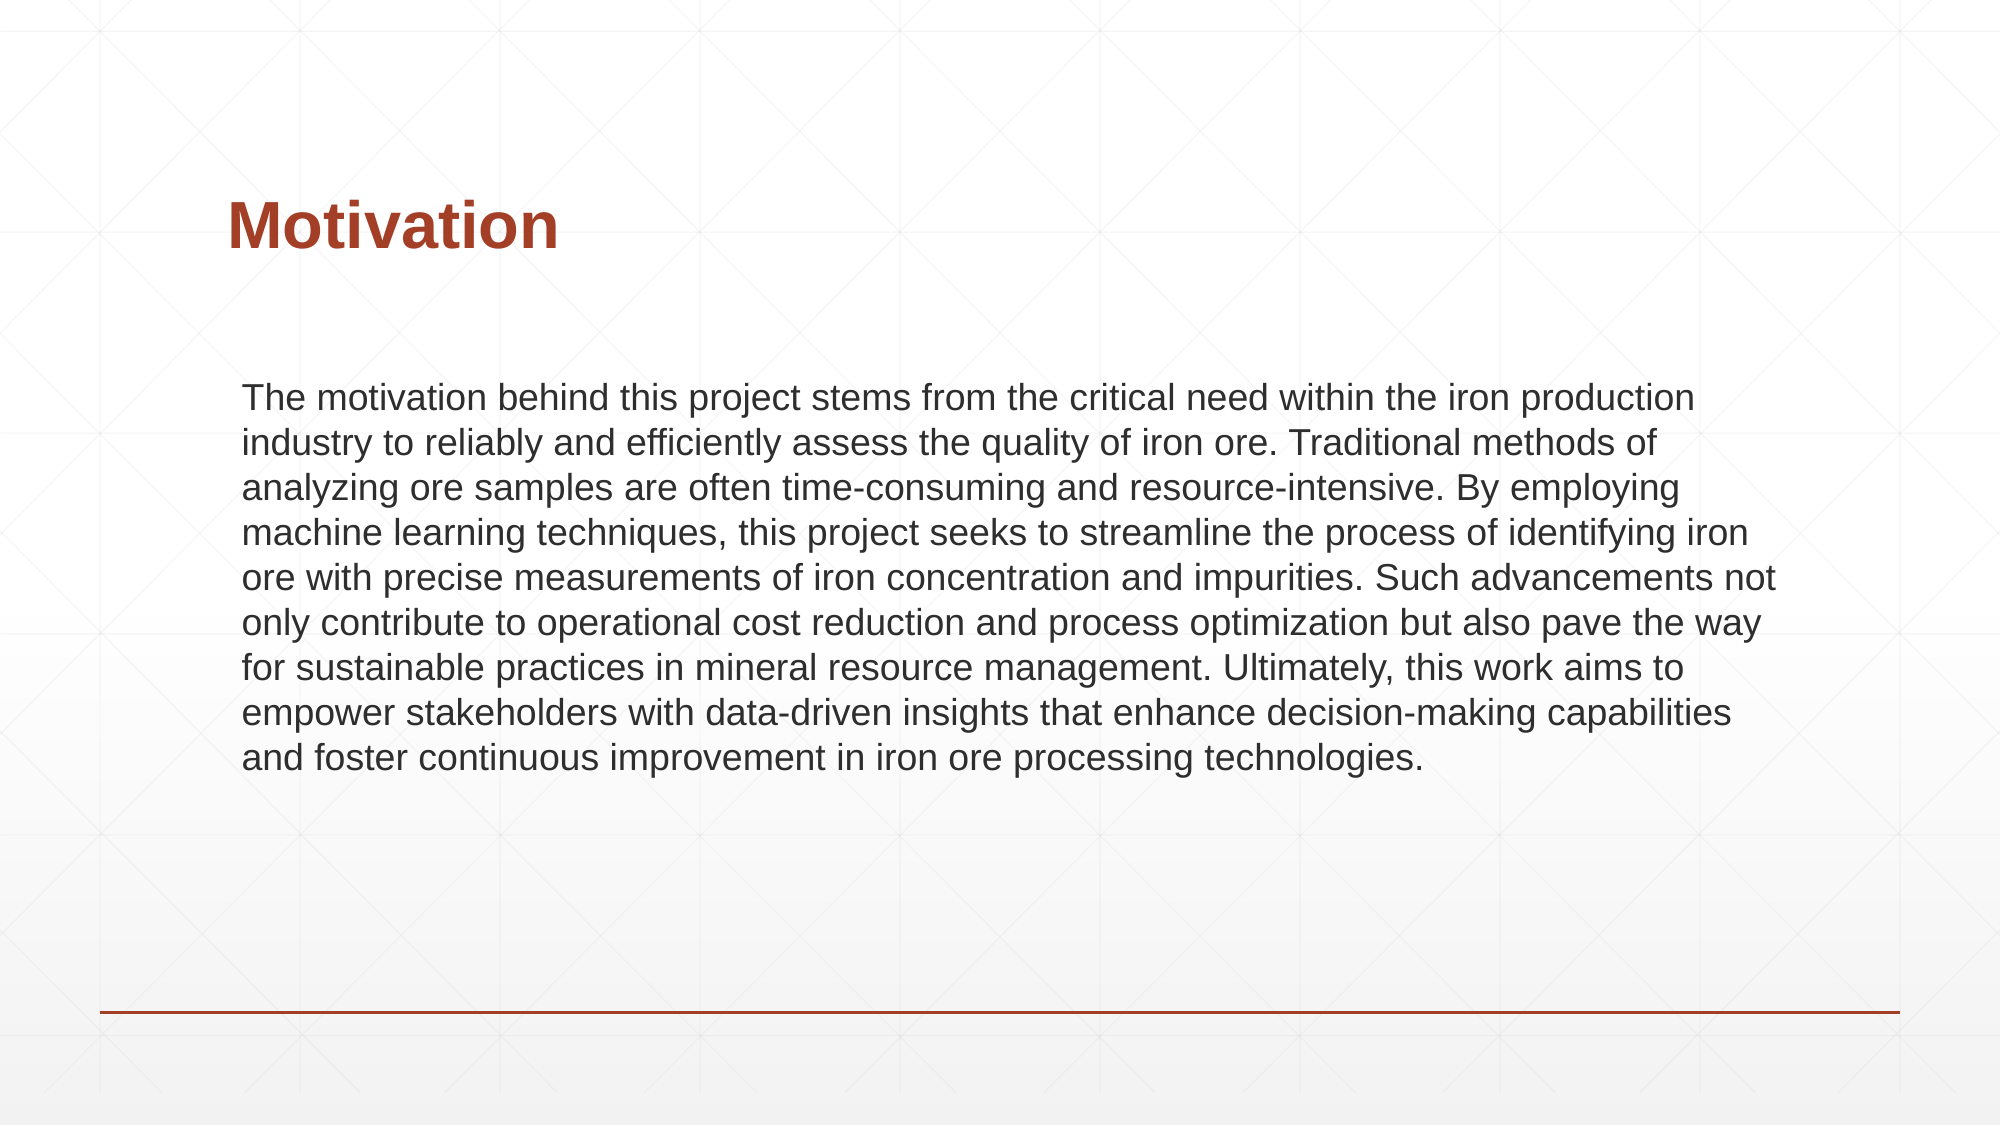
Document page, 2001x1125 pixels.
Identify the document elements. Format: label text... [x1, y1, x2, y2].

text_box The motivation behind this project stems from the critical need within the iron production industry to reliably and efficiently assess the quality of iron ore. Traditional methods of analyzing ore samples are often time-consuming and resource-intensive. By employing machine learning techniques, this project seeks to streamline the process of identifying iron ore with precise measurements of iron concentration and impurities. Such advancements not only contribute to operational cost reduction and process optimization but also pave the way for sustainable practices in mineral resource management. Ultimately, this work aims to empower stakeholders with data-driven insights that enhance decision-making capabilities and foster continuous improvement in iron ore processing technologies. [226, 365, 1802, 786]
title Motivation [212, 82, 1788, 271]
